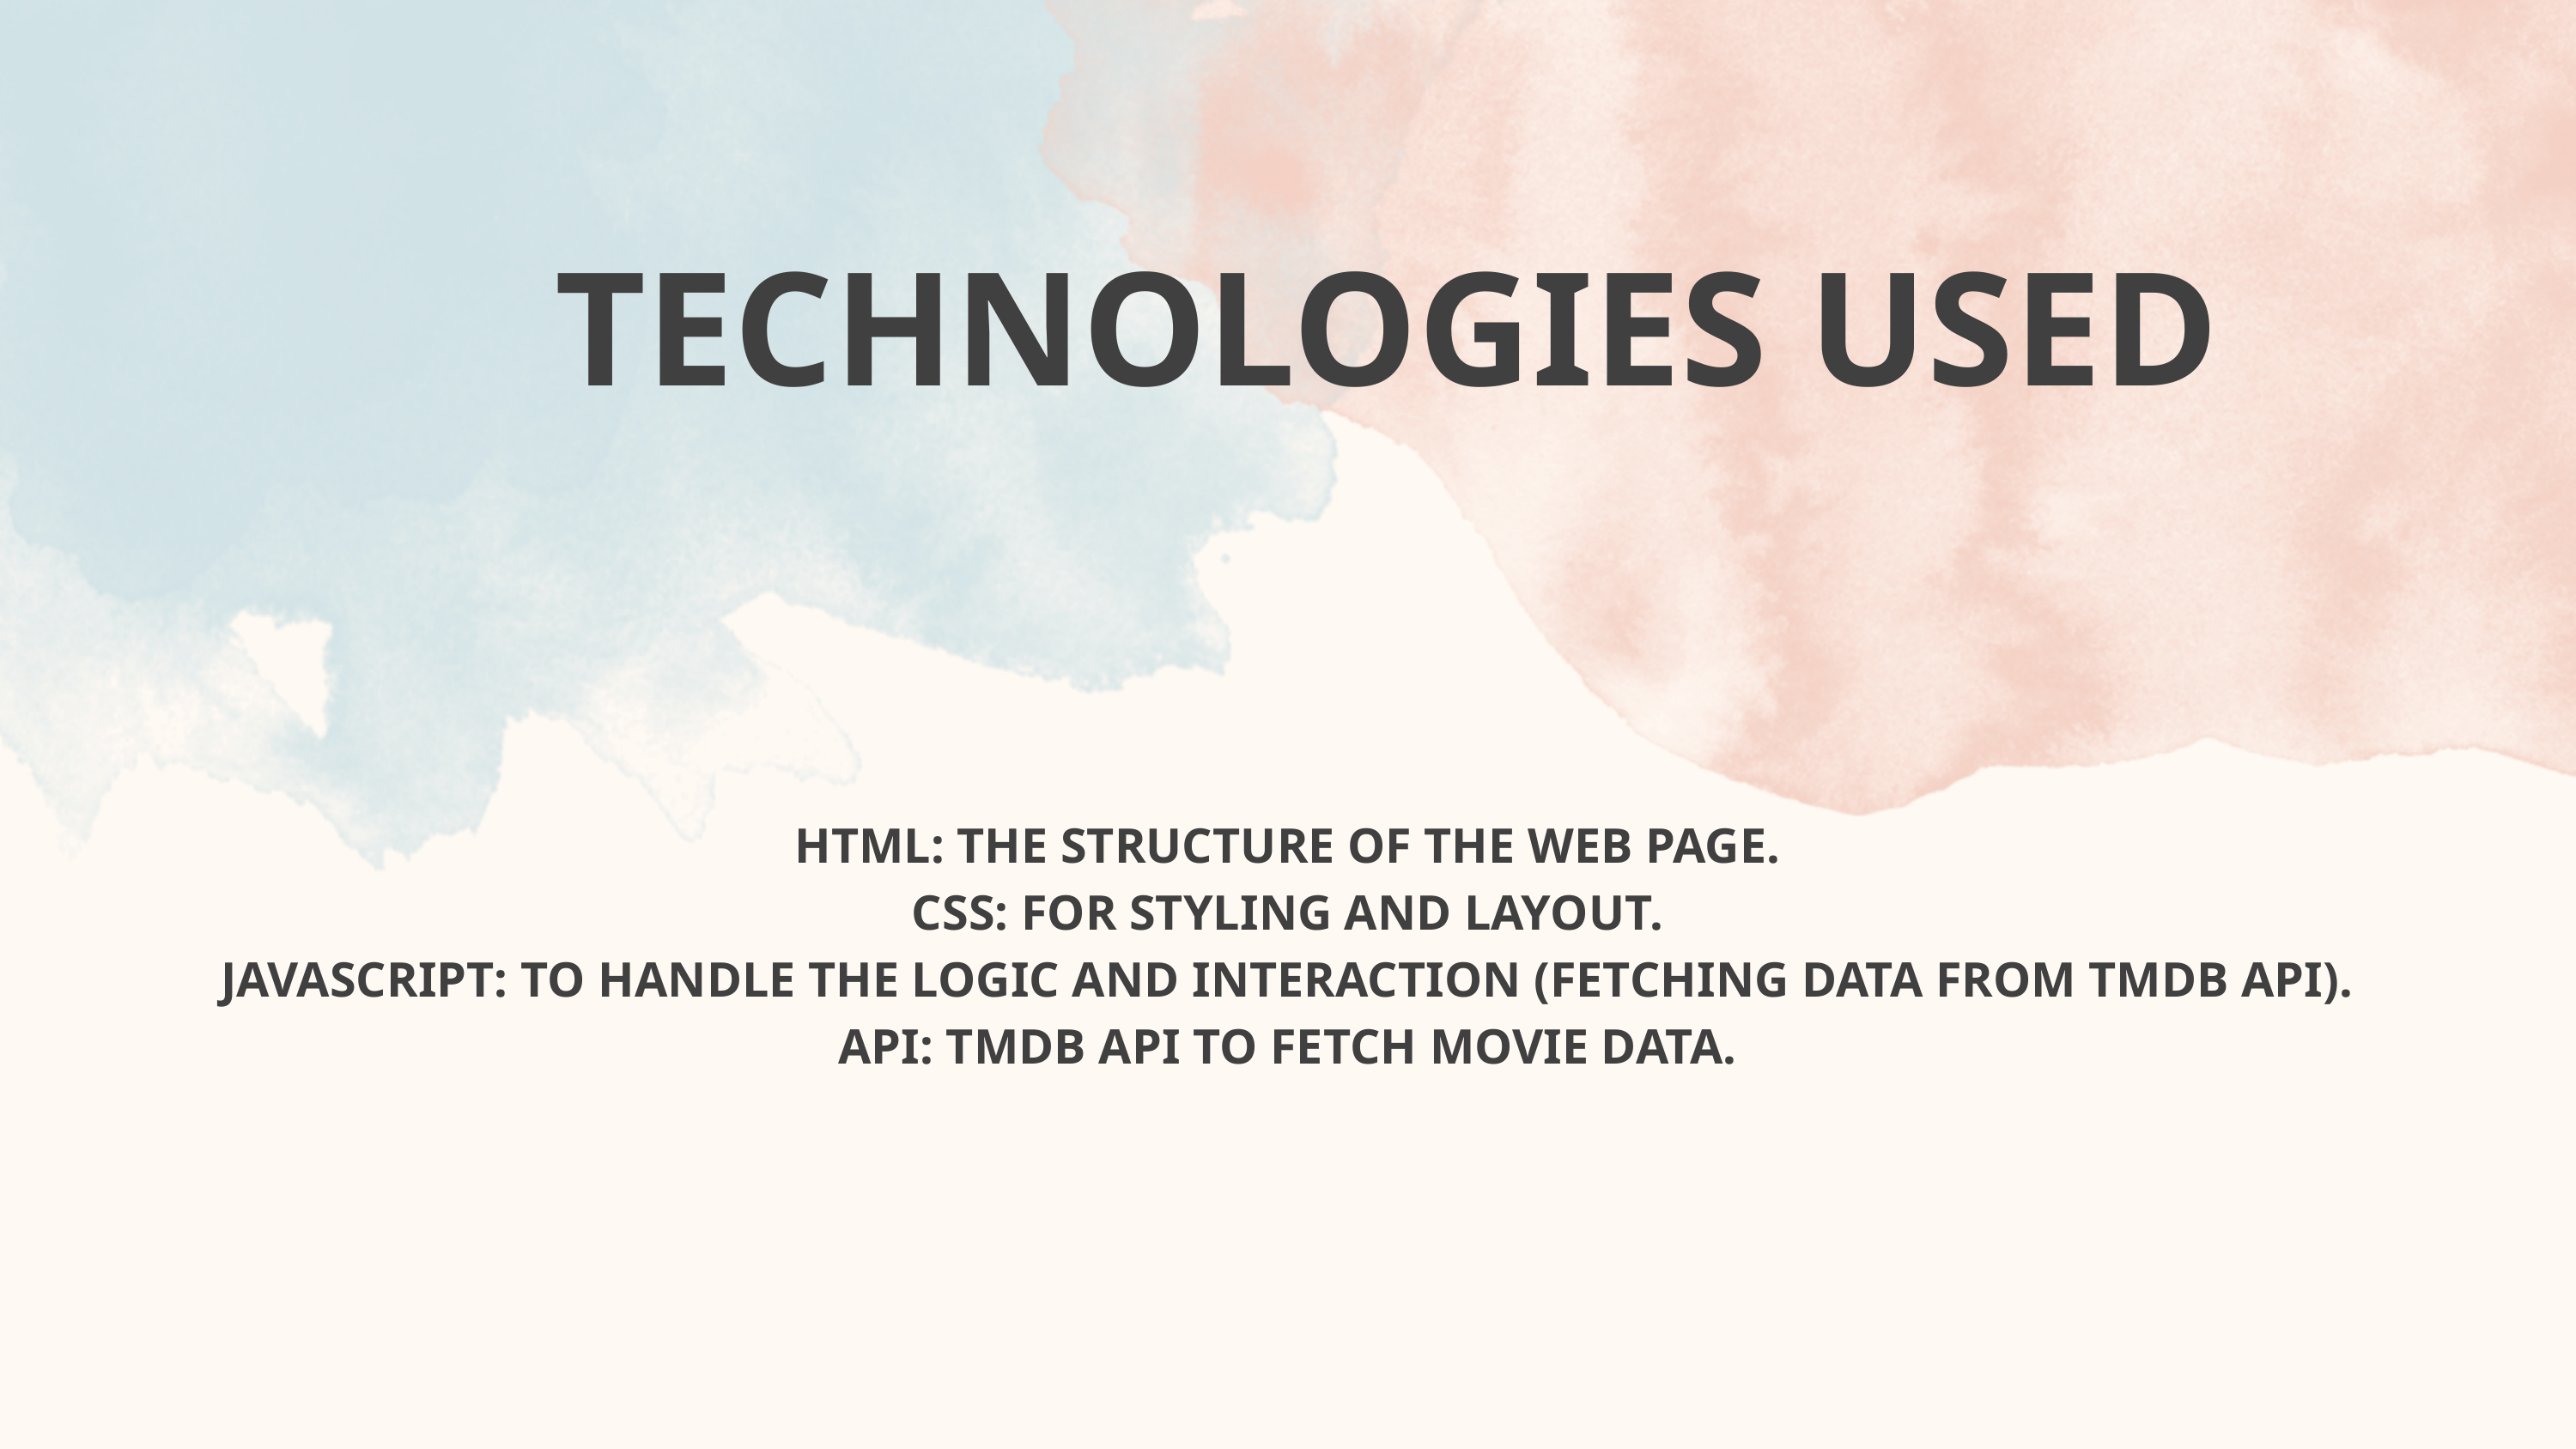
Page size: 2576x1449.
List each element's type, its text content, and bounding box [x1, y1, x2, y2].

text_box HTML: THE STRUCTURE OF THE WEB PAGE. CSS: FOR STYLING AND LAYOUT. JAVASCRIPT: TO HANDLE THE LOGIC AND INTERACTION (FETCHING DATA FROM TMDB API). API: TMDB API TO FETCH MOVIE DATA. [177, 805, 2399, 1179]
text_box TECHNOLOGIES USED [343, 197, 2432, 418]
text_box [0, 0, 2576, 1449]
